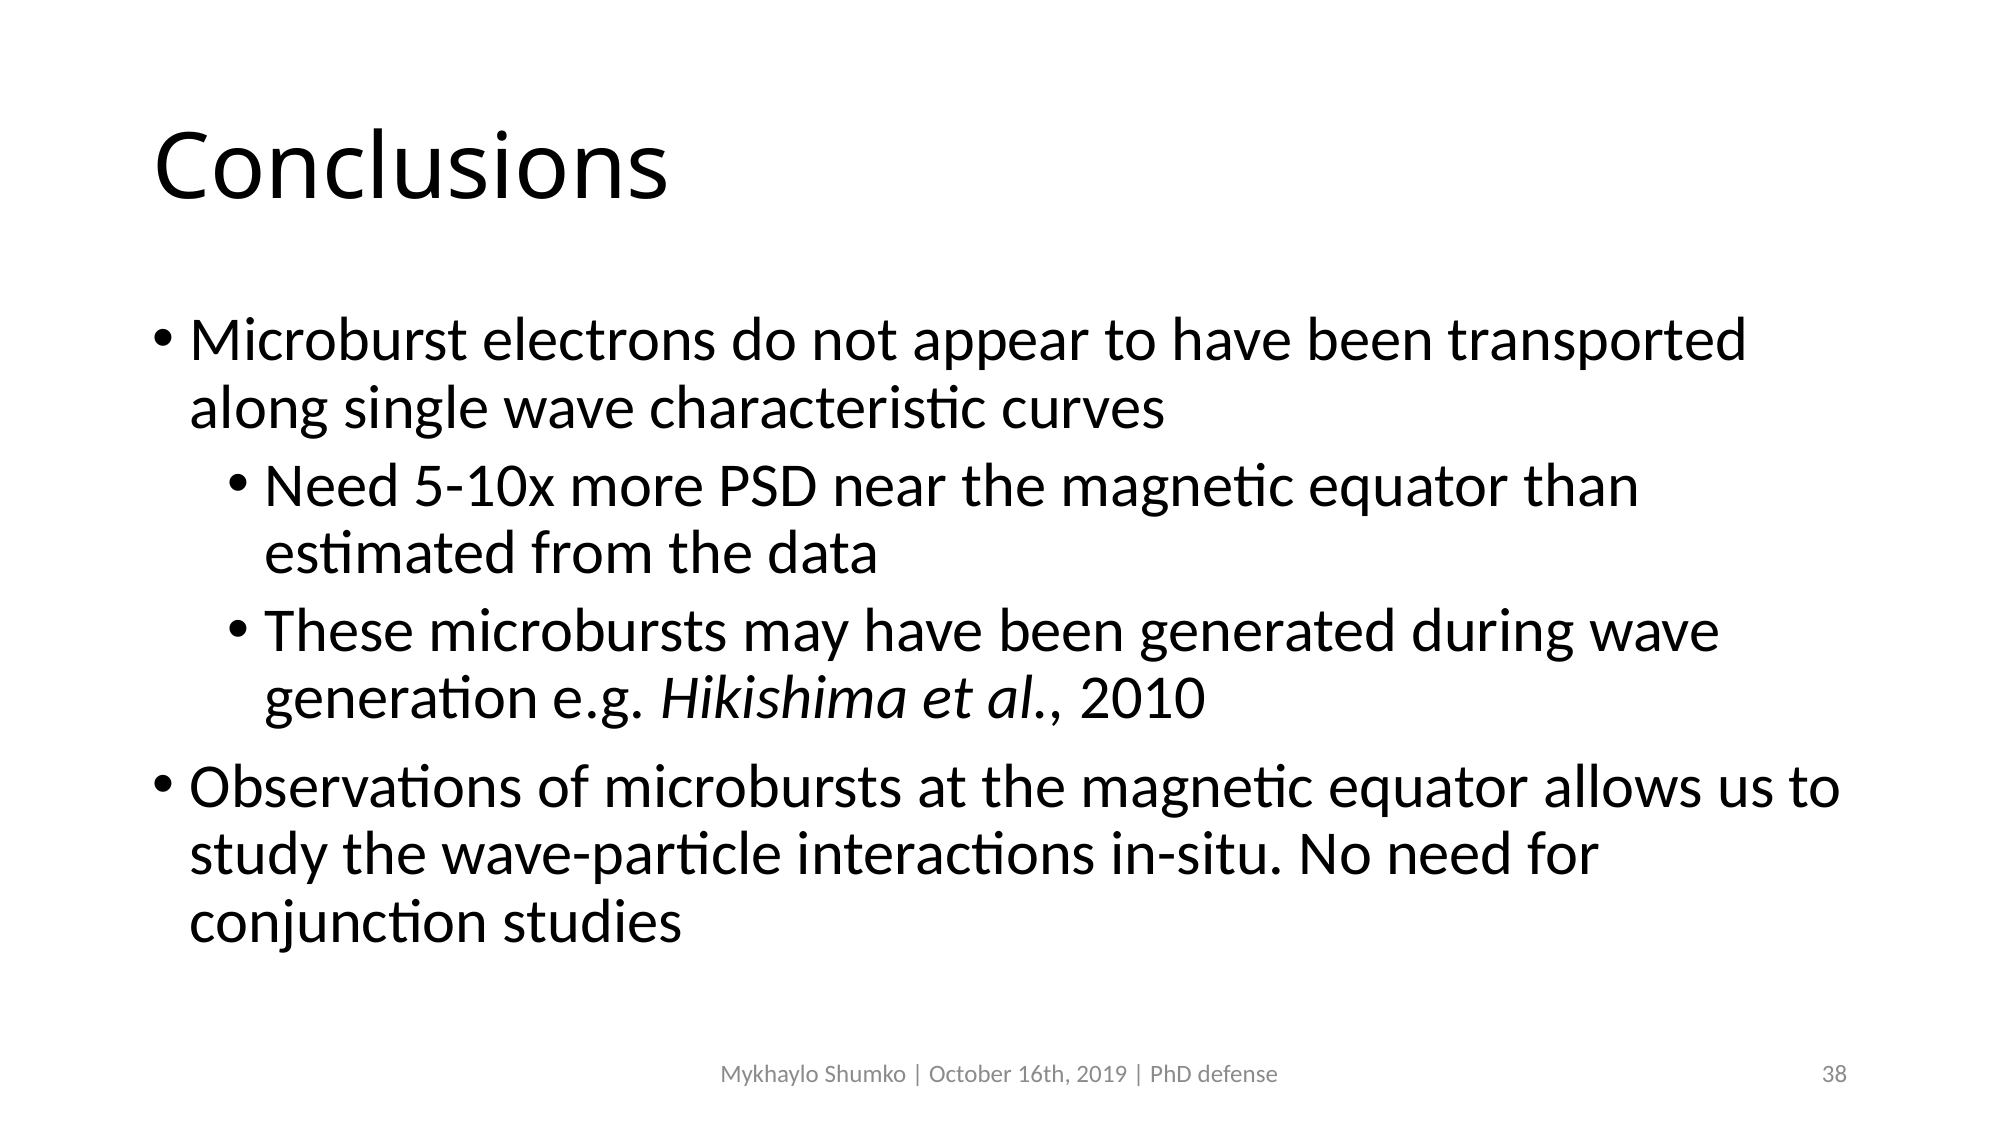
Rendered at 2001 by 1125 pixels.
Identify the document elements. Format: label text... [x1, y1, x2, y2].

list Microburst electrons do not appear to have been transported along single wave characteristic curves Need 5-10x more PSD near the magnetic equator than estimated from the data These microbursts may have been generated during wave generation e.g. Hikishima et al., 2010 Observations of microbursts at the magnetic equator allows us to study the wave-particle interactions in-situ. No need for conjunction studies [137, 299, 1863, 1014]
title Conclusions [137, 59, 1863, 278]
slide_number 38 [1412, 1042, 1863, 1103]
footer Mykhaylo Shumko | October 16th, 2019 | PhD defense [662, 1042, 1338, 1103]
